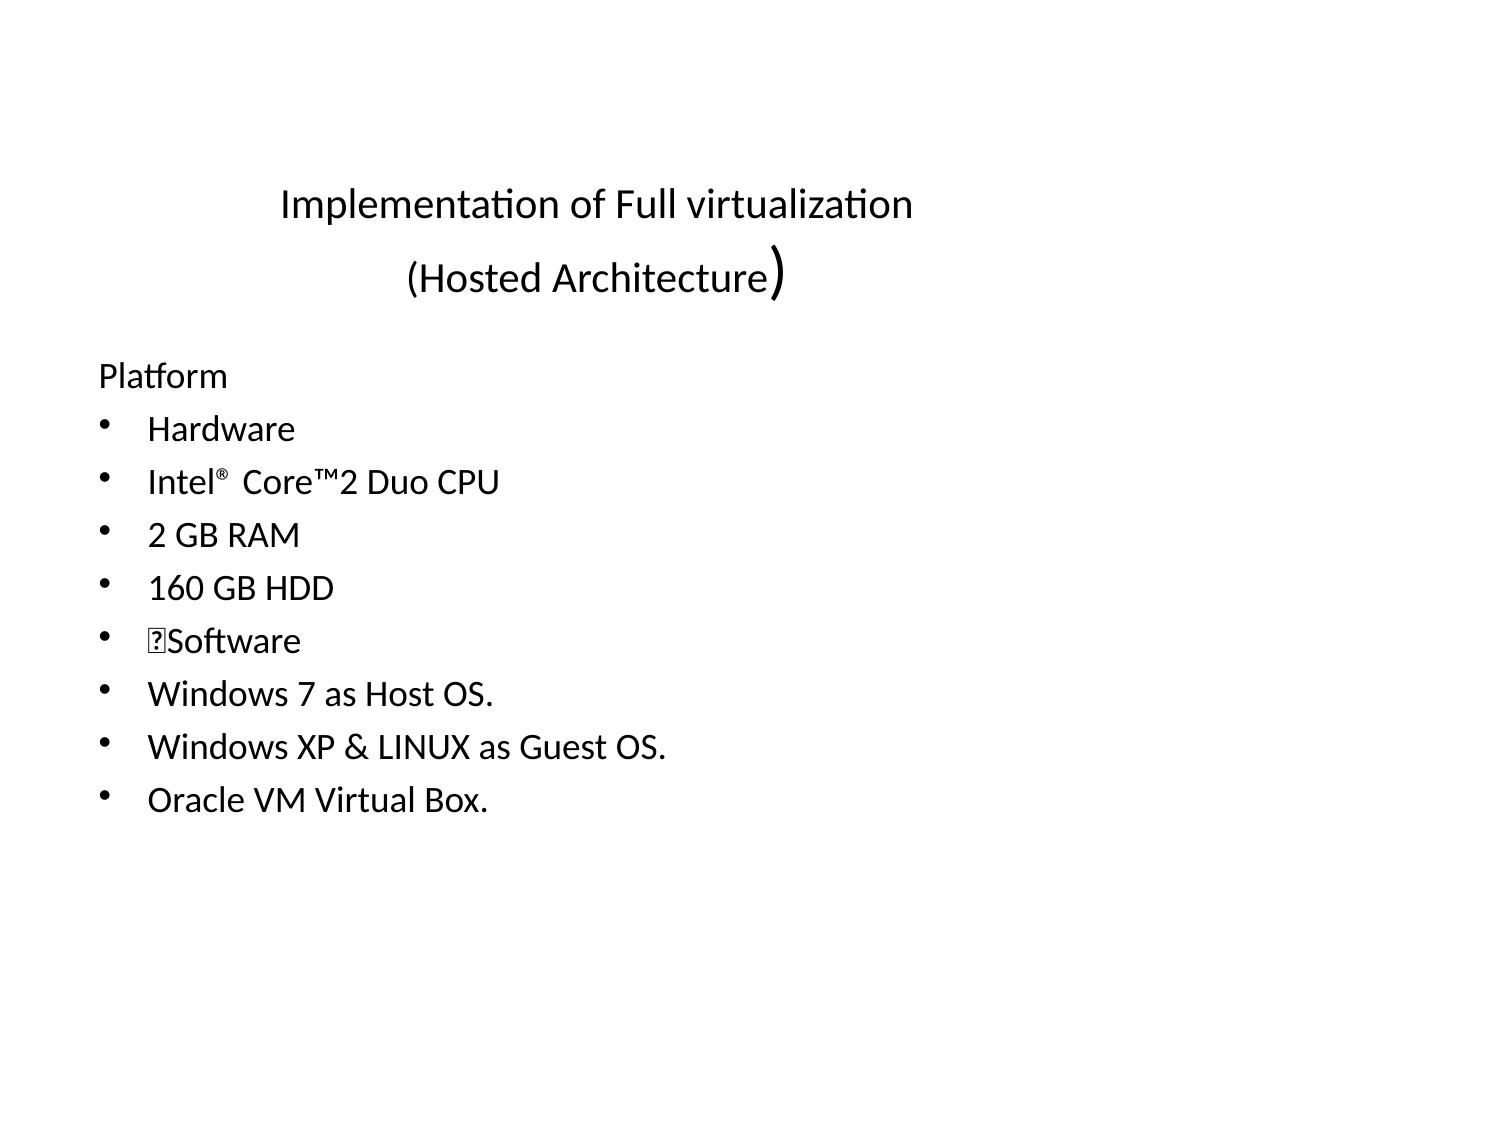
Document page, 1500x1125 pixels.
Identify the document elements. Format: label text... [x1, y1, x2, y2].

list Platform Hardware Intel® Core™2 Duo CPU 2 GB RAM 160 GB HDD Software Windows 7 as Host OS. Windows XP & LINUX as Guest OS. Oracle VM Virtual Box. [74, 343, 1426, 834]
title Implementation of Full virtualization (Hosted Architecture) [74, 170, 1120, 315]
